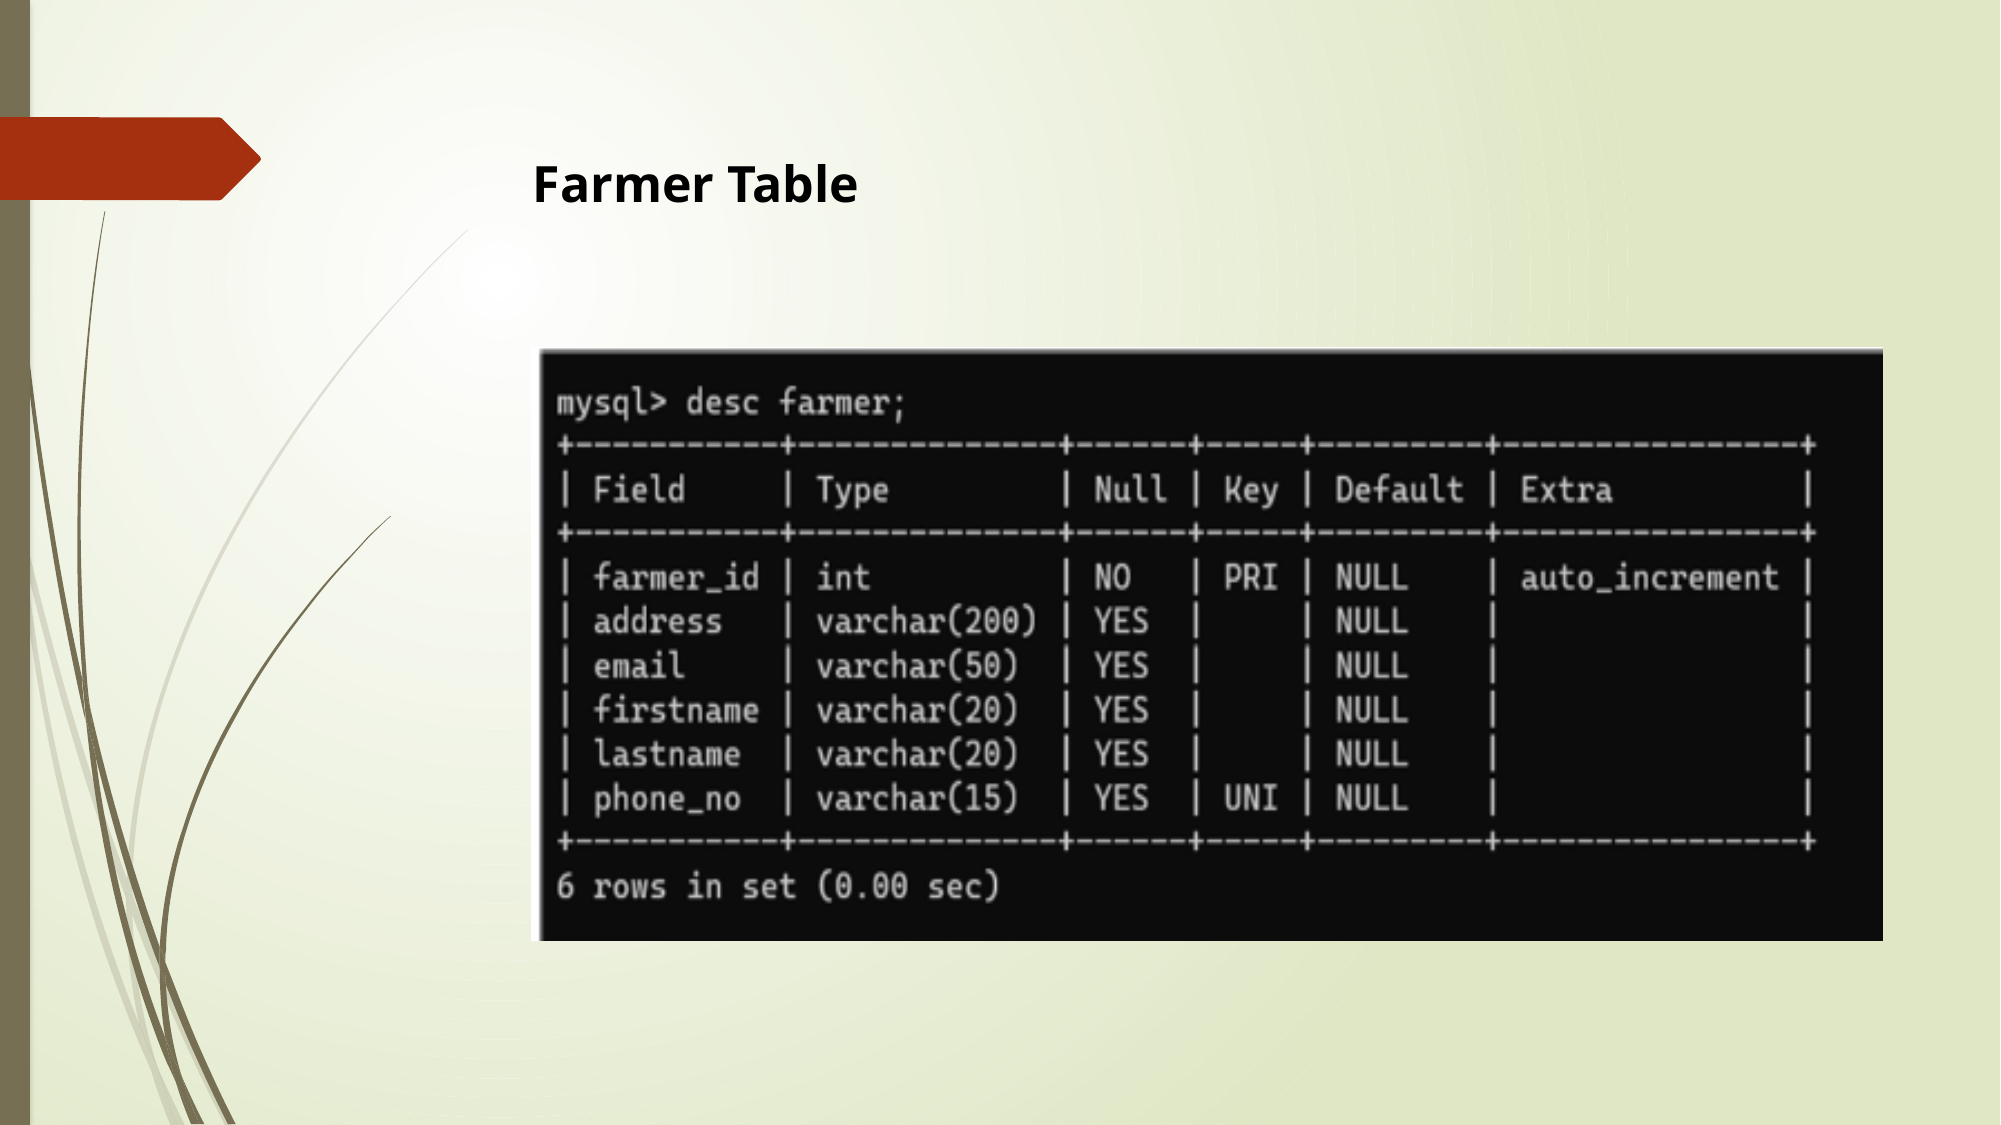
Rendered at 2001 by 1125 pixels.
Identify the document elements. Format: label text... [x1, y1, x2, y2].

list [531, 347, 1883, 942]
text_box Farmer Table [518, 145, 1916, 221]
